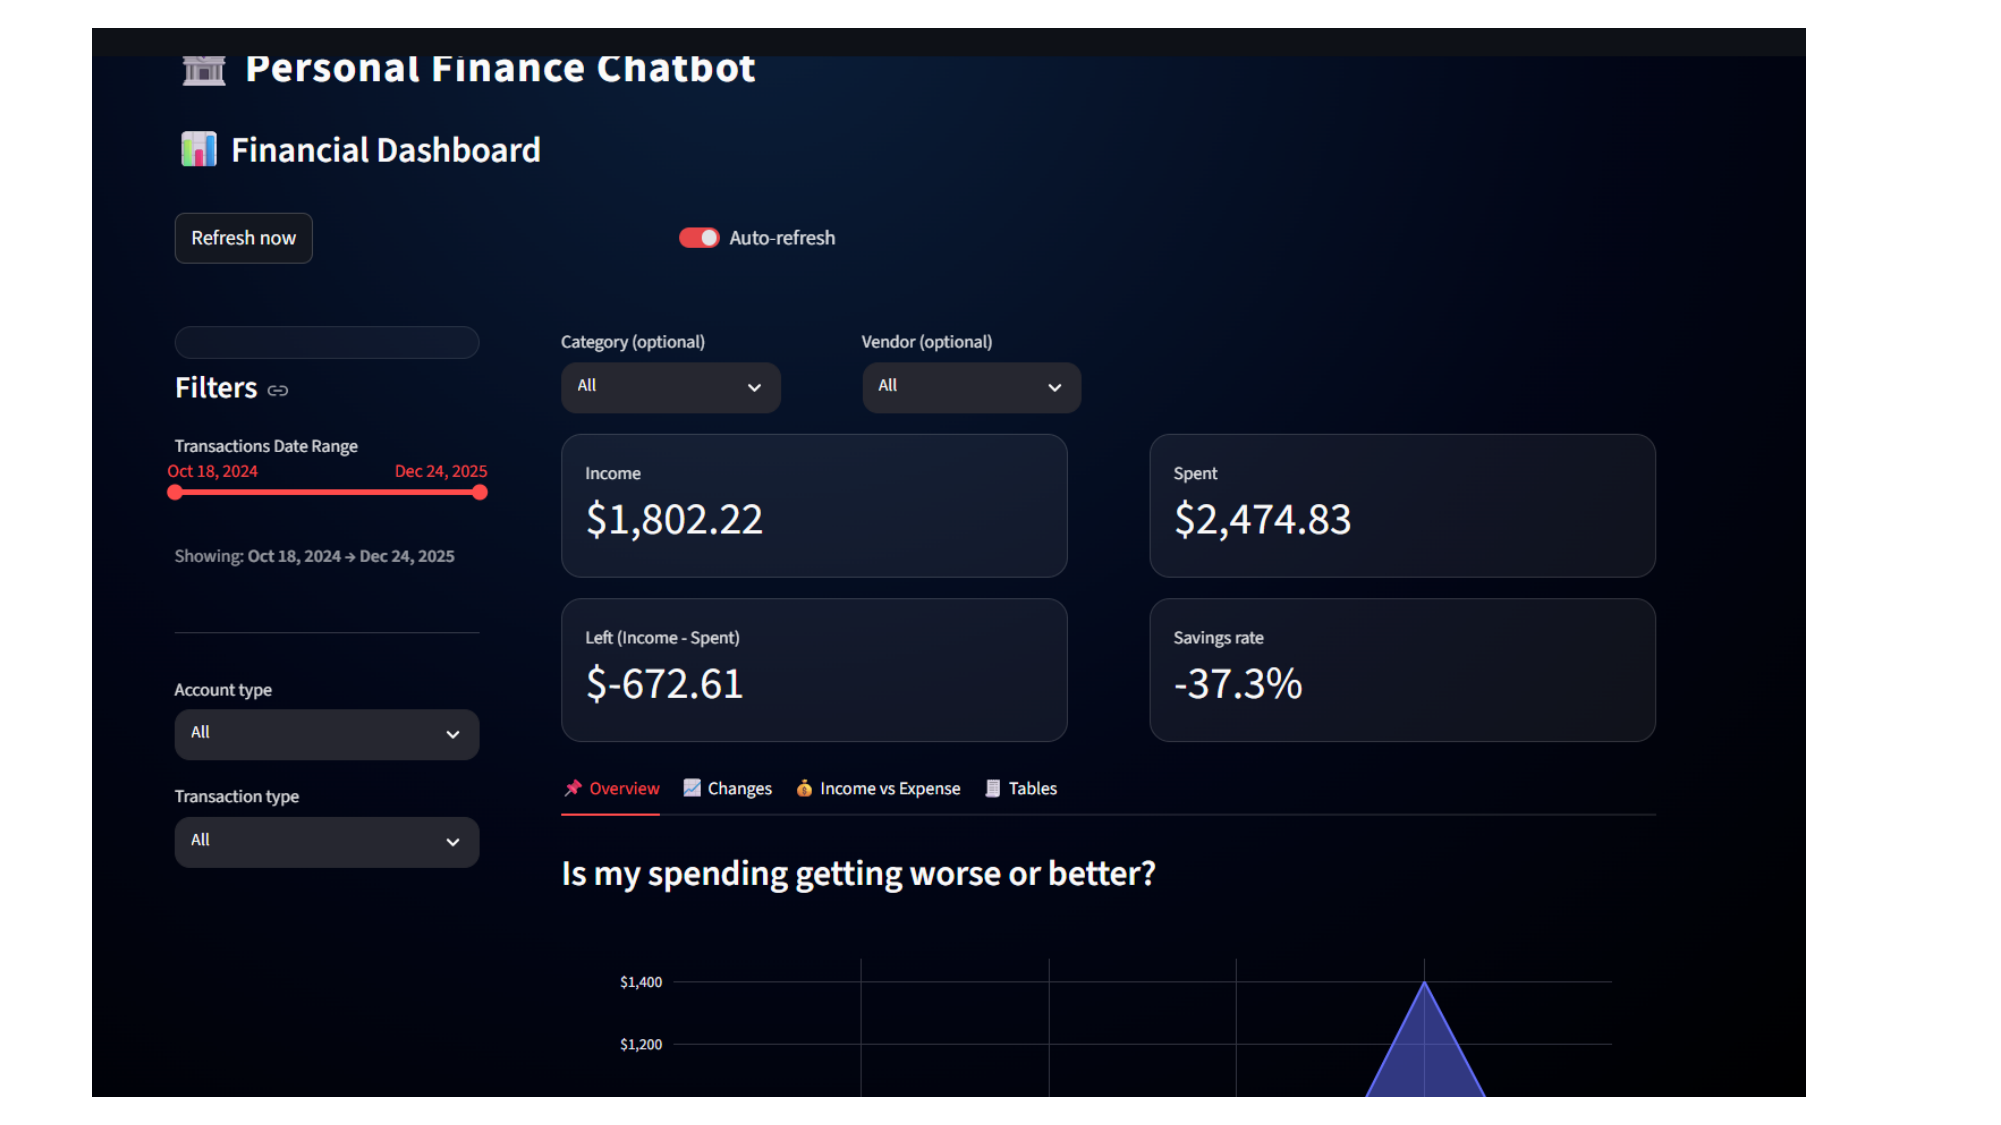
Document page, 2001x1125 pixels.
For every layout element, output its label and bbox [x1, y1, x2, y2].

picture [92, 27, 1806, 1097]
